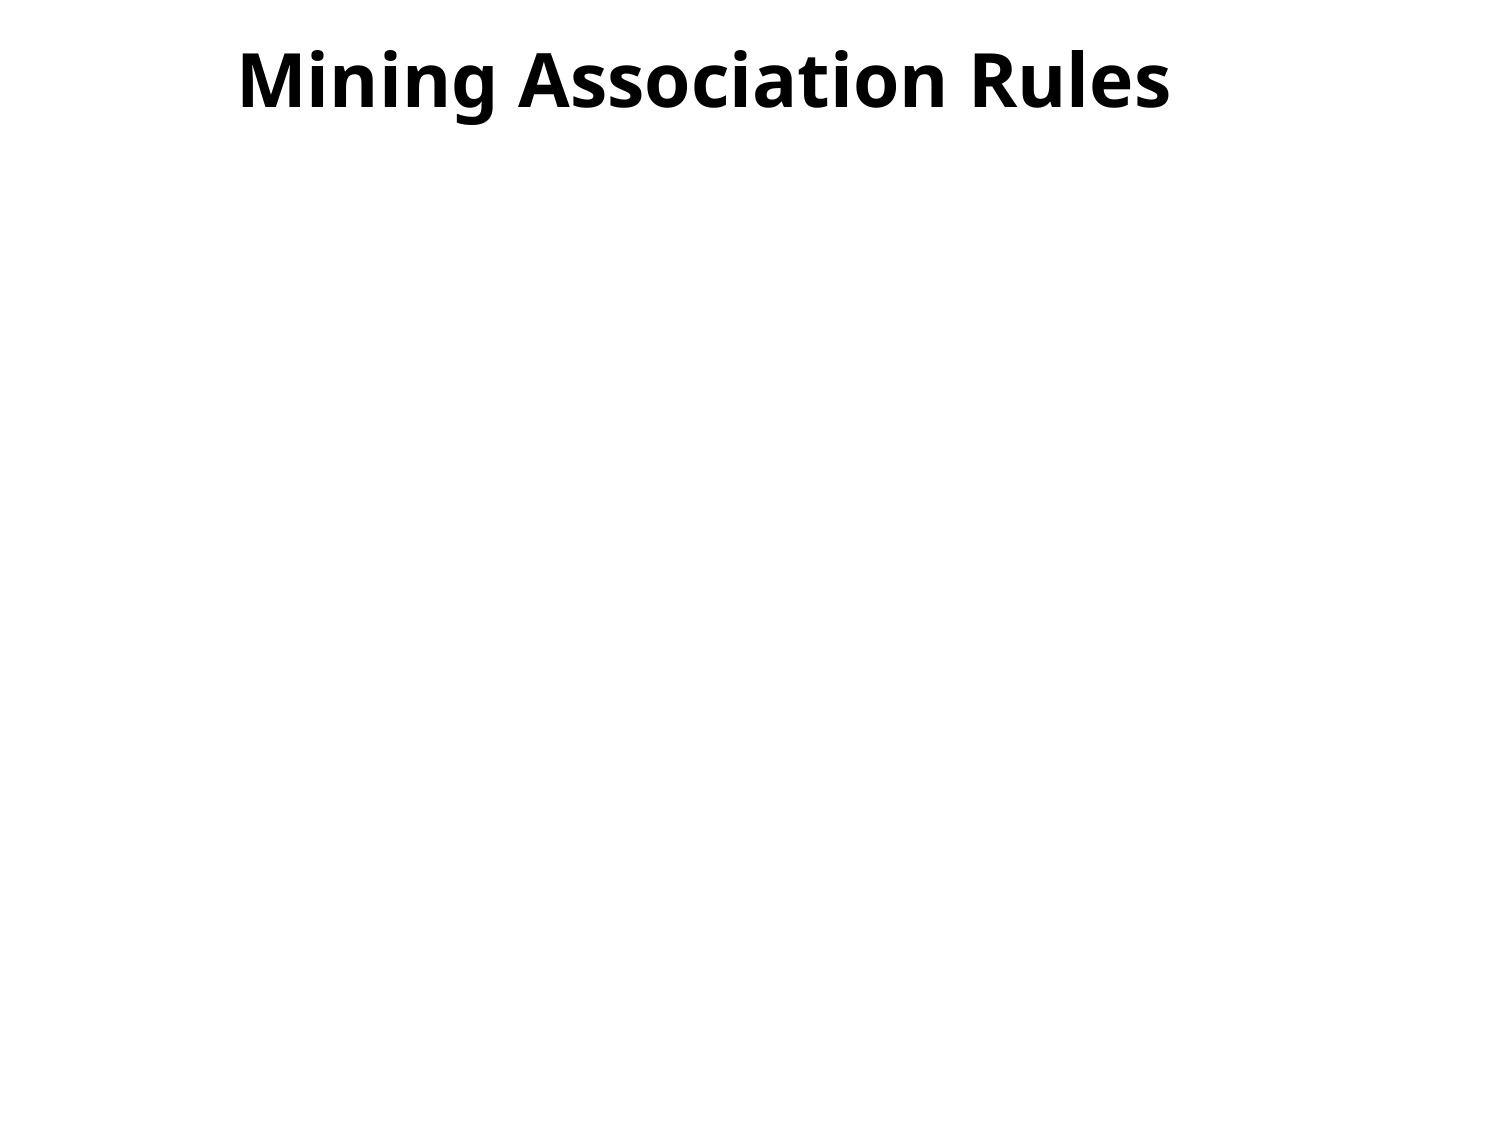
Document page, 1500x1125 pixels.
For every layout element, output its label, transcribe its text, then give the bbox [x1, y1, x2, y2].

title Mining Association Rules [24, 24, 1384, 138]
